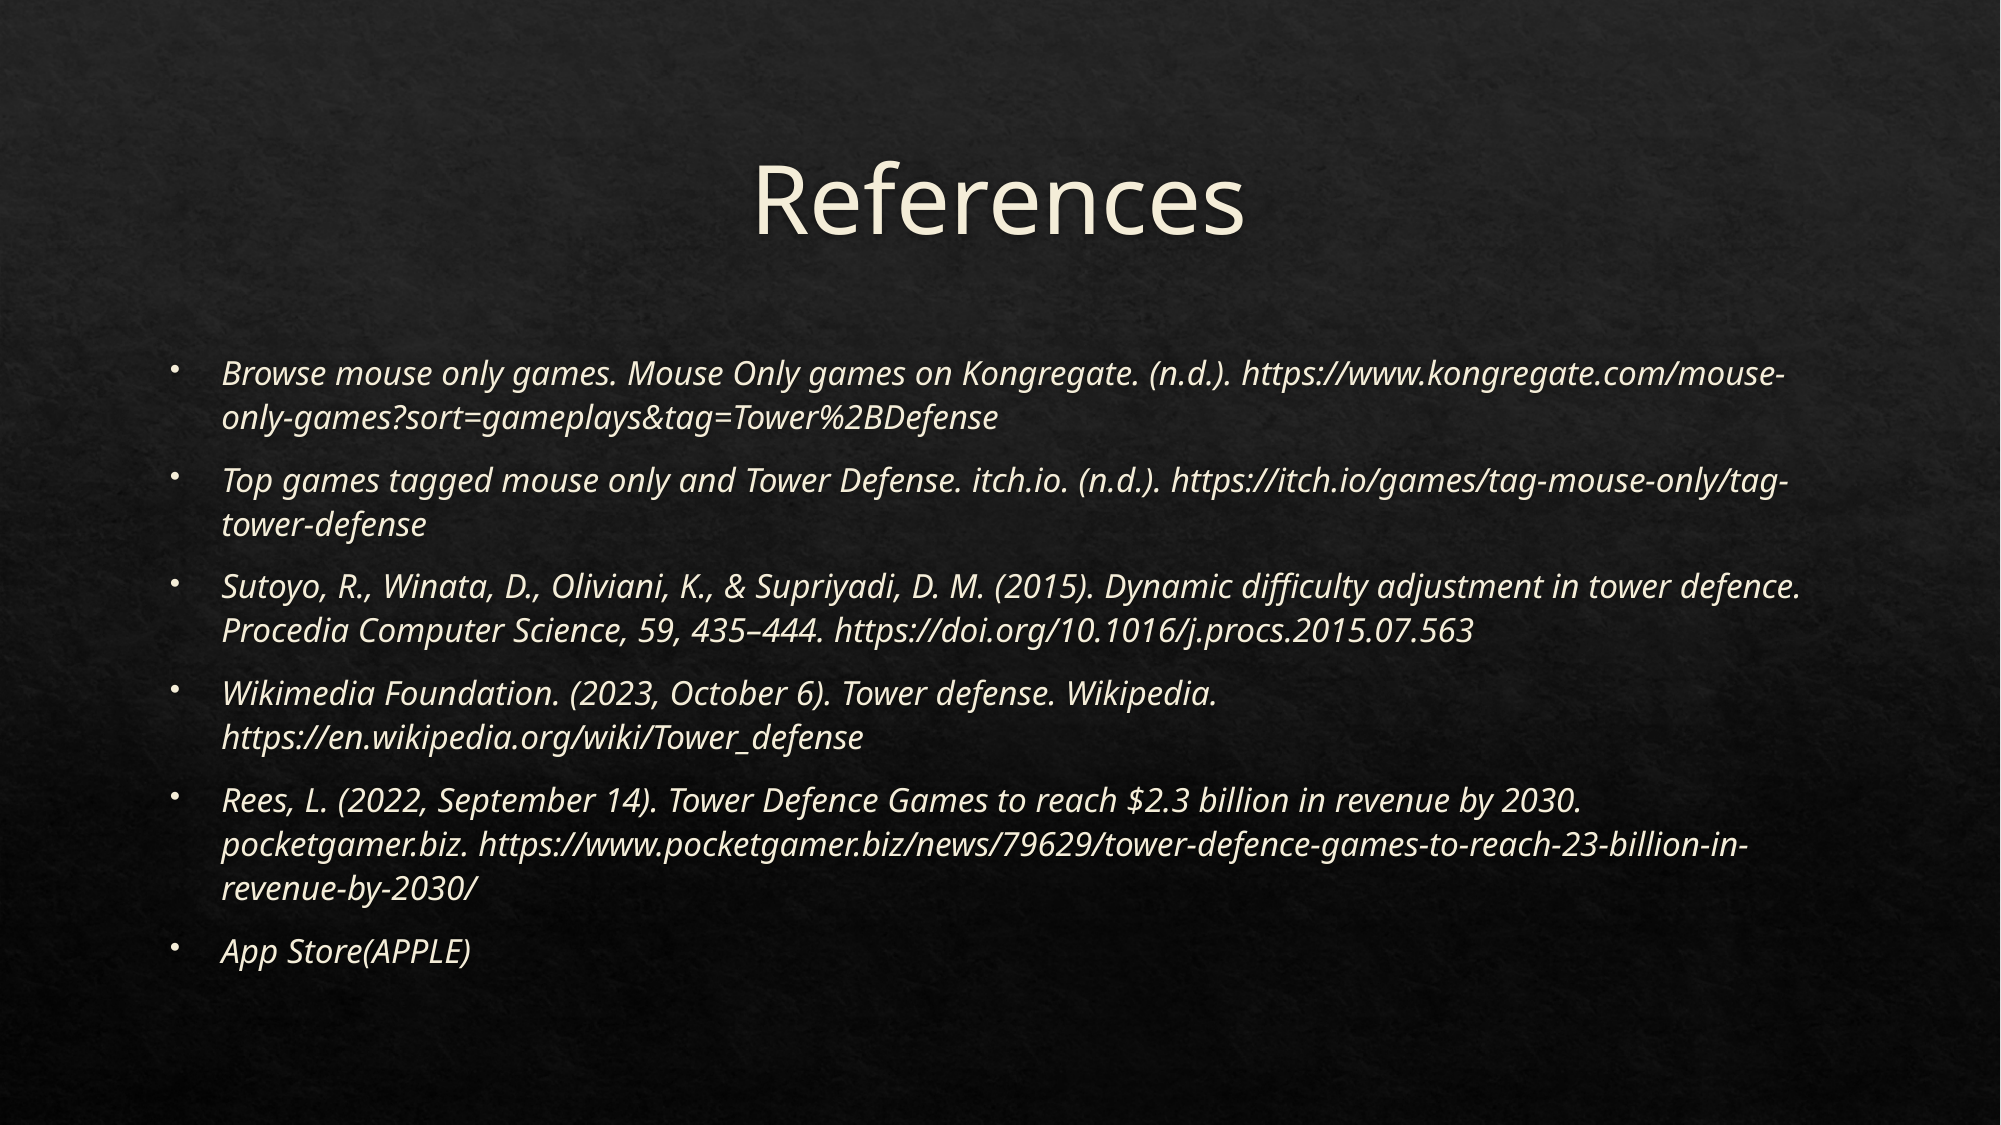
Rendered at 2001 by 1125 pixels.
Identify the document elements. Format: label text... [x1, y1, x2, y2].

title References [149, 99, 1849, 307]
list Browse mouse only games. Mouse Only games on Kongregate. (n.d.). https://www.kongregate.com/mouse-only-games?sort=gameplays&tag=Tower%2BDefense Top games tagged mouse only and Tower Defense. itch.io. (n.d.). https://itch.io/games/tag-mouse-only/tag-tower-defense Sutoyo, R., Winata, D., Oliviani, K., & Supriyadi, D. M. (2015). Dynamic difficulty adjustment in tower defence. Procedia Computer Science, 59, 435–444. https://doi.org/10.1016/j.procs.2015.07.563 Wikimedia Foundation. (2023, October 6). Tower defense. Wikipedia. https://en.wikipedia.org/wiki/Tower_defense Rees, L. (2022, September 14). Tower Defence Games to reach $2.3 billion in revenue by 2030. pocketgamer.biz. https://www.pocketgamer.biz/news/79629/tower-defence-games-to-reach-23-billion-in-revenue-by-2030/ App Store(APPLE) [149, 340, 1849, 1093]
